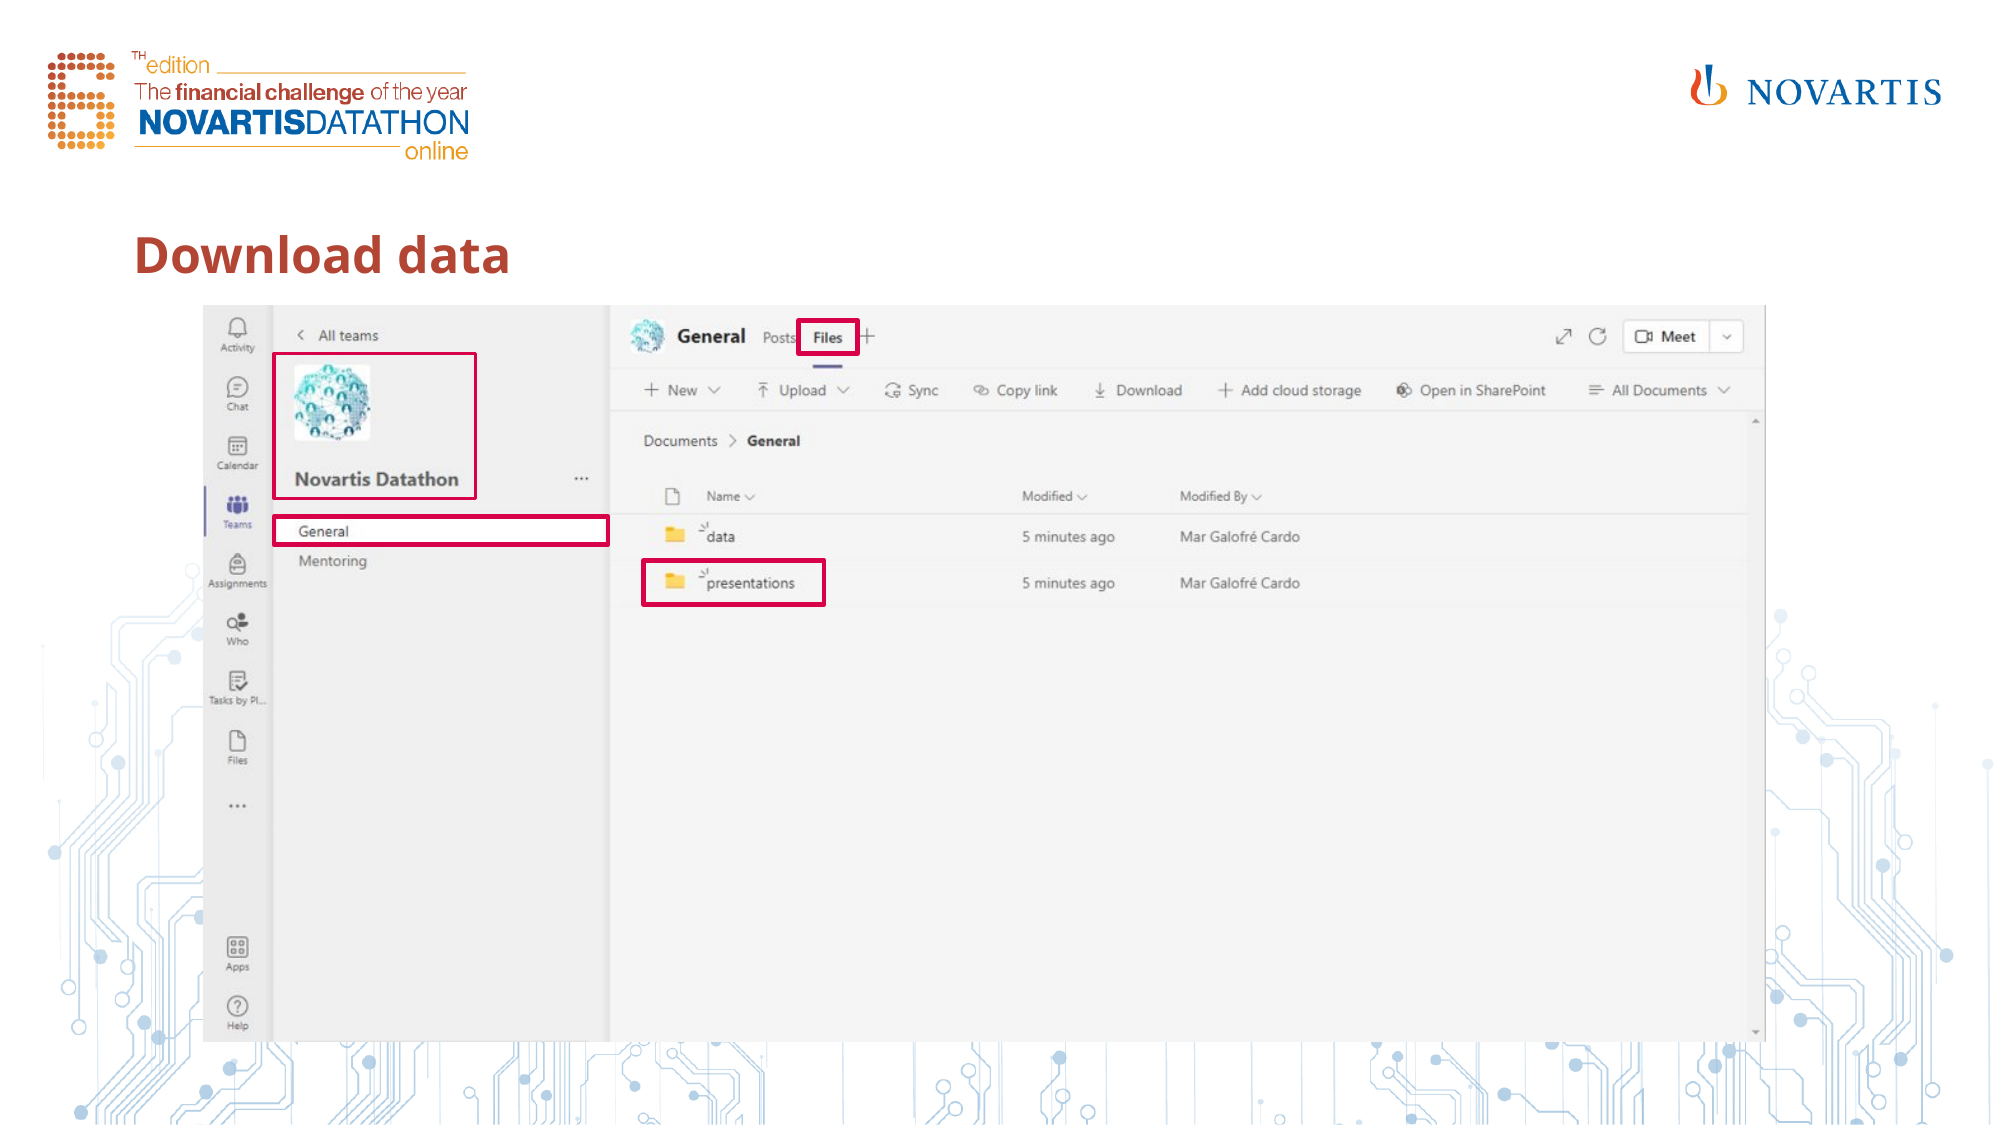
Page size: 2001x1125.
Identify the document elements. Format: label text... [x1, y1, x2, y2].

title Download data [118, 222, 1850, 306]
picture [0, 0, 2001, 1125]
